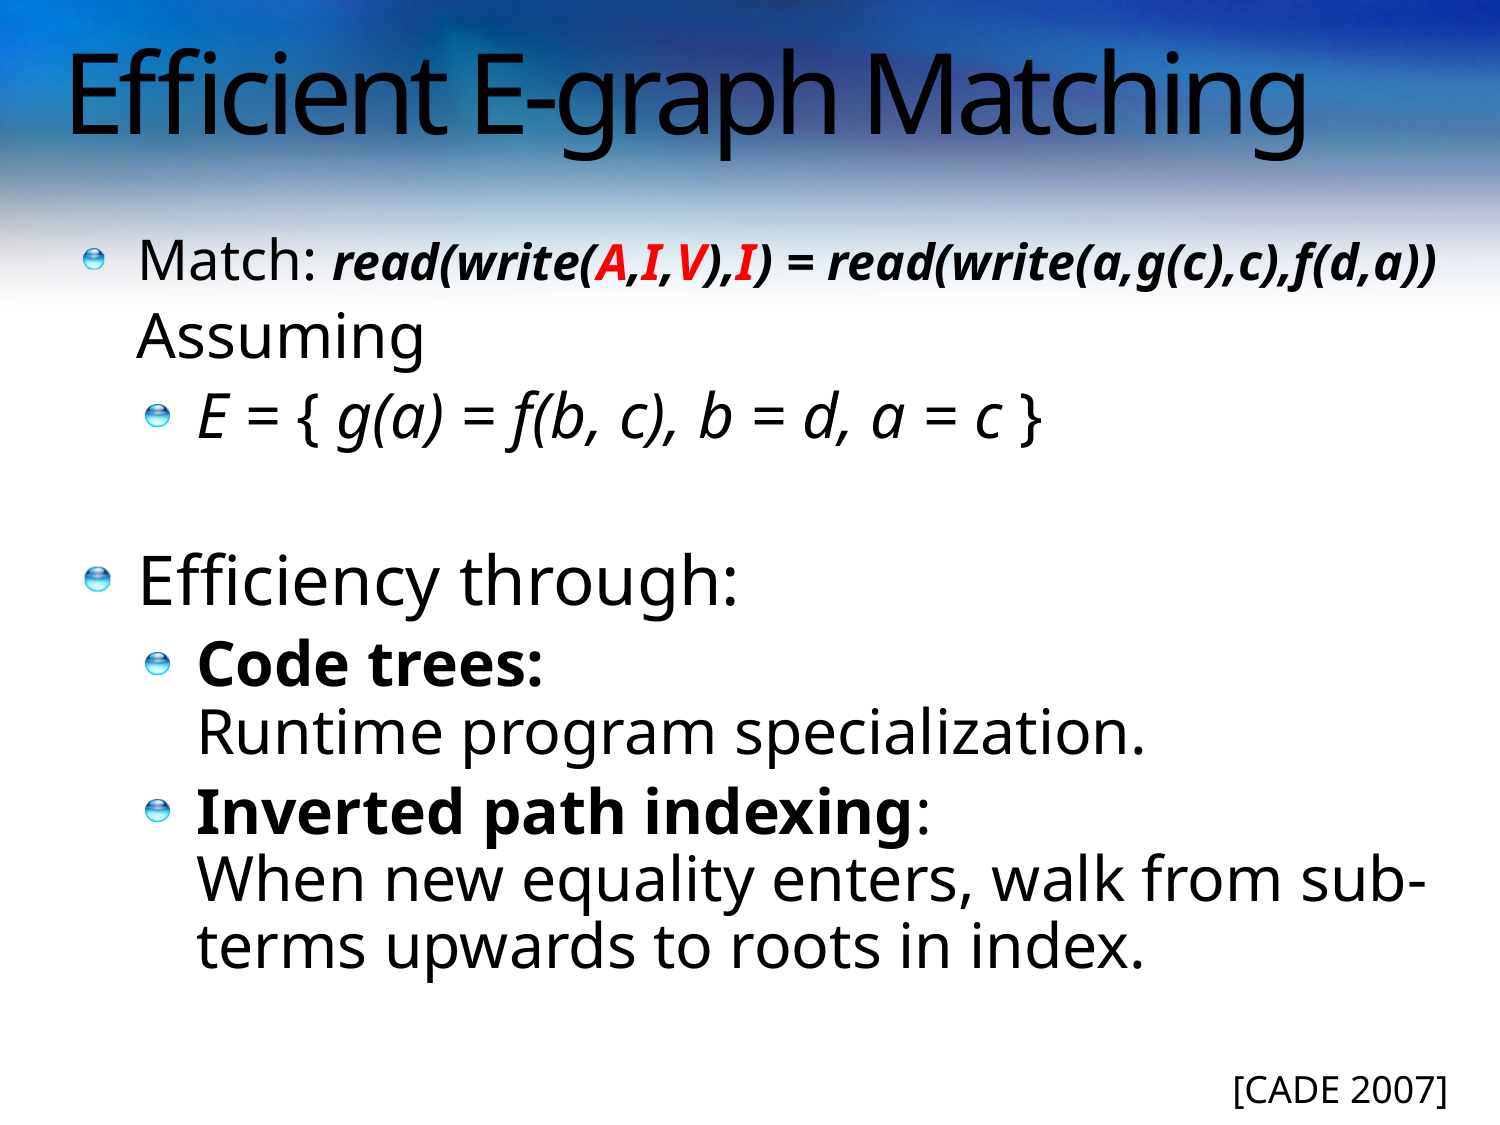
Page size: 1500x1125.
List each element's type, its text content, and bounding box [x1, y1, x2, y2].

picture [0, 0, 1500, 1125]
text_box Match: read(write(A,I,V),I) = read(write(a,g(c),c),f(d,a)) Assuming E = { g(a) = f(b, c), b = d, a = c } Efficiency through: Code trees: Runtime program specialization. Inverted path indexing: When new equality enters, walk from sub-terms upwards to roots in index. [75, 231, 1450, 983]
text_box [CADE 2007] [1217, 1058, 1464, 1119]
title Efficient E-graph Matching [62, 37, 1438, 148]
